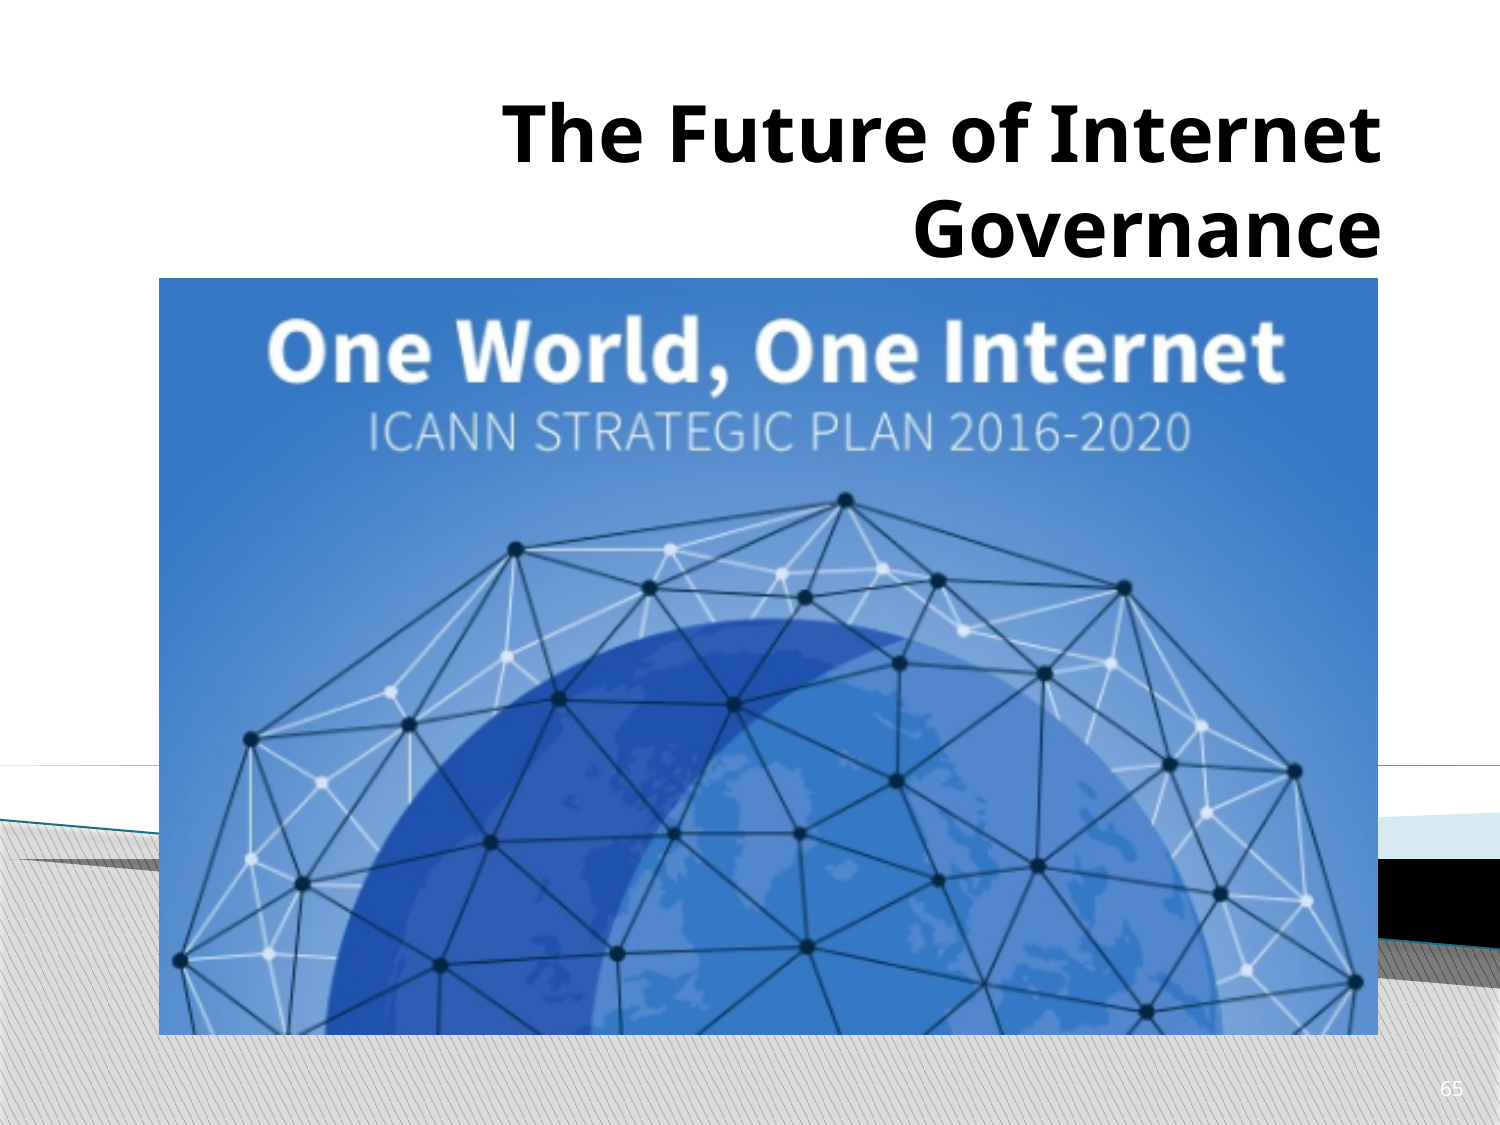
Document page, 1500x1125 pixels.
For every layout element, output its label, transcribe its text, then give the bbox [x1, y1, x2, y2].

picture [0, 278, 1500, 1036]
slide_number 65 [1418, 1051, 1479, 1112]
title The Future of Internet Governance [76, 30, 1399, 281]
